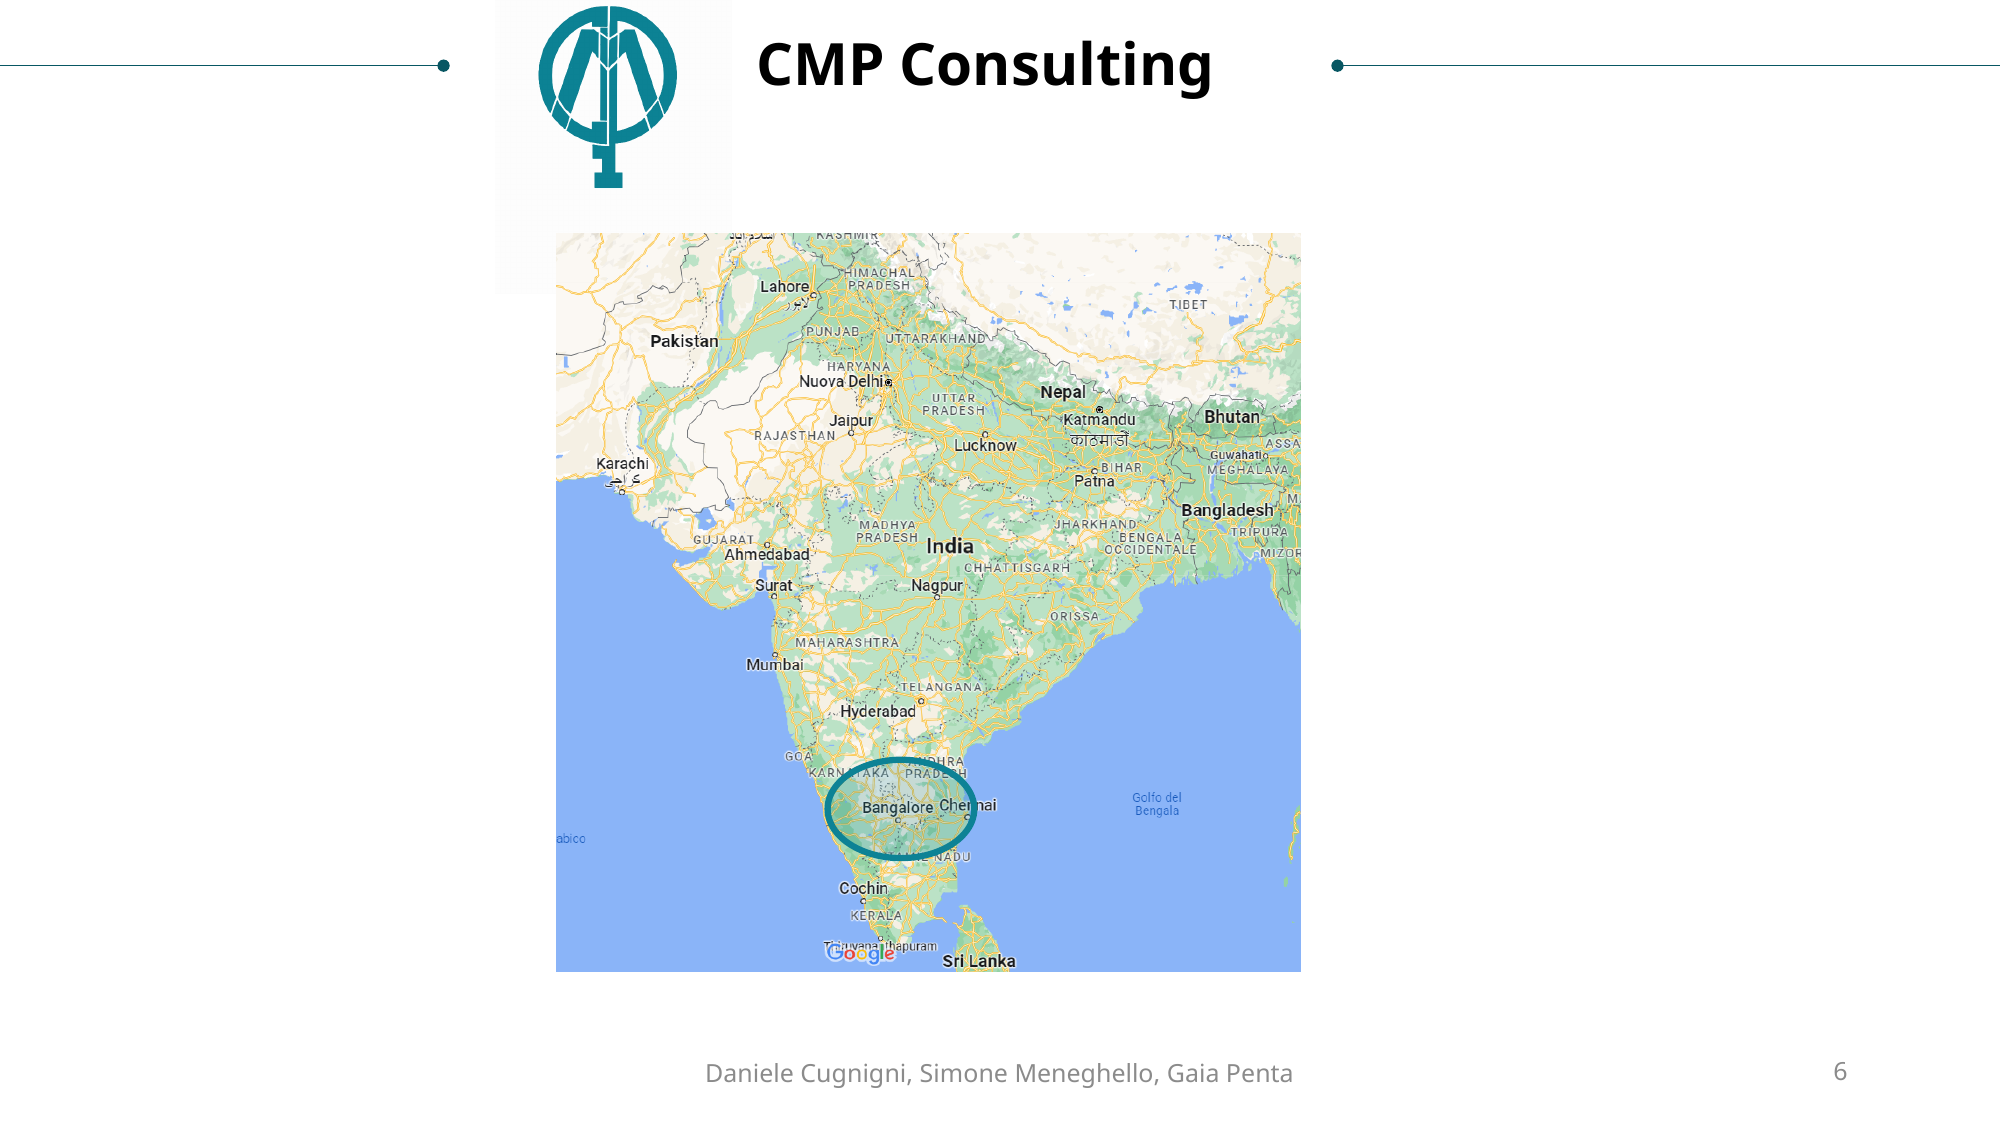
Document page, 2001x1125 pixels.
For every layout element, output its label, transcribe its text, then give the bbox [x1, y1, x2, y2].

text_box CMP Consulting [66, 35, 495, 168]
picture [495, 0, 1301, 972]
text_box CMP Consulting [732, 35, 1905, 168]
slide_number 6 [1412, 1042, 1863, 1103]
footer Daniele Cugnigni, Simone Meneghello, Gaia Penta [662, 1042, 1338, 1103]
